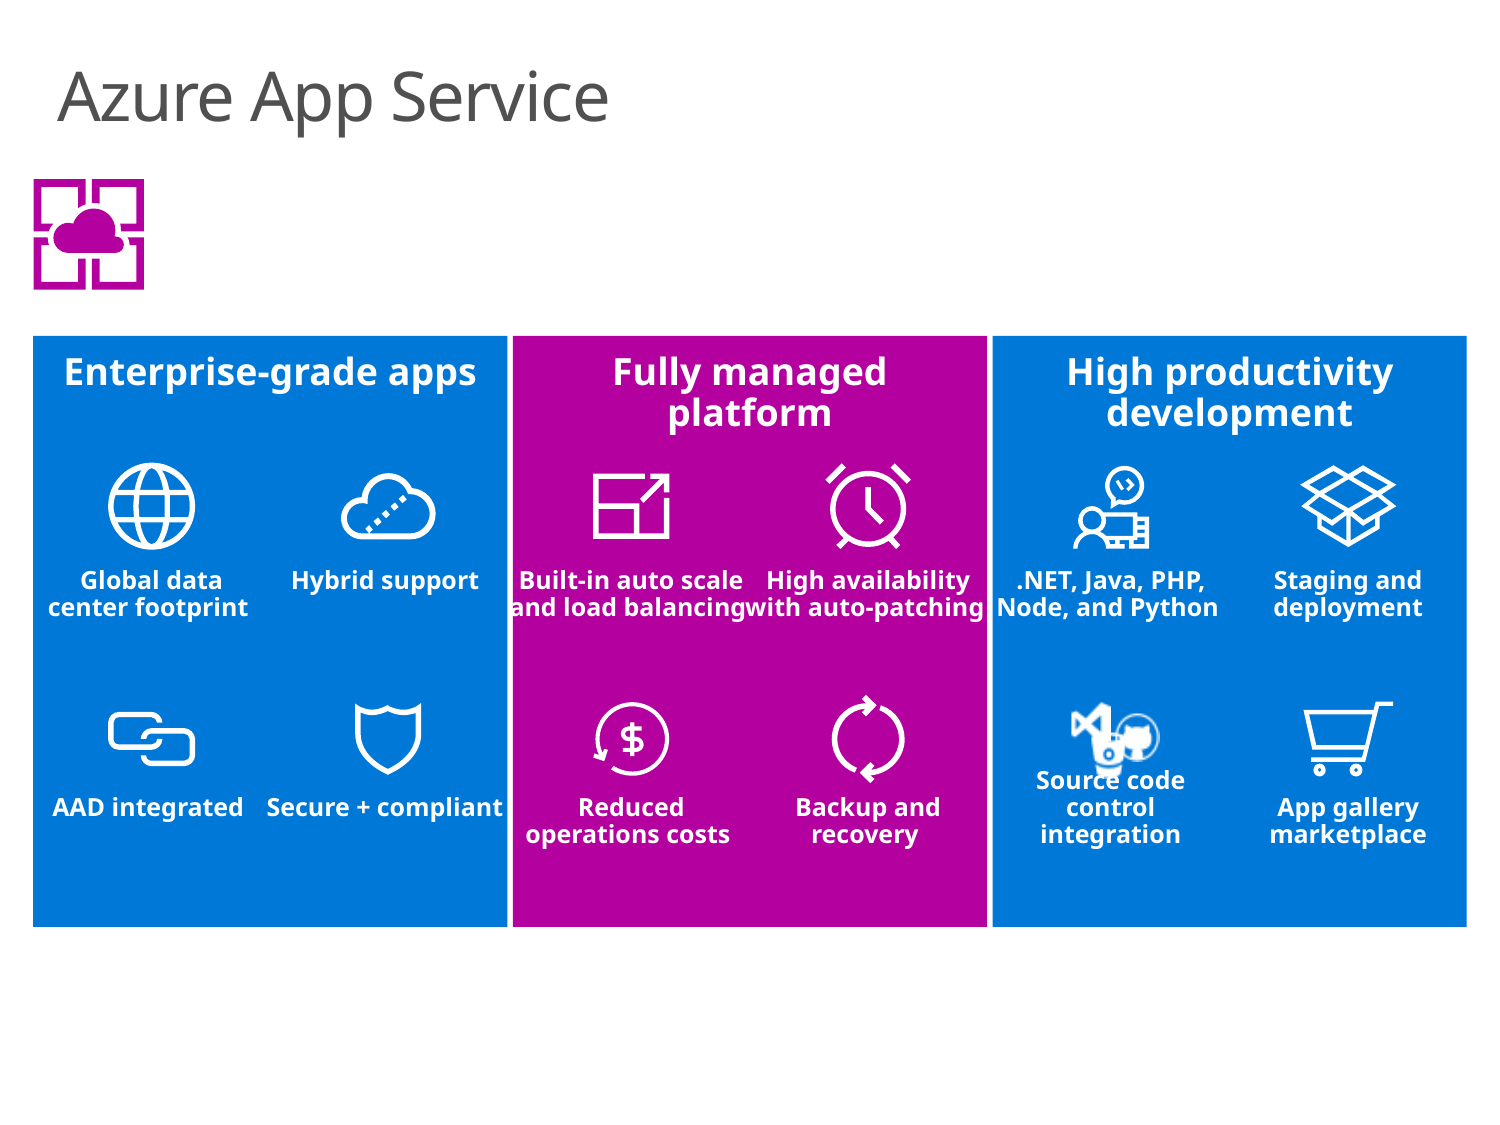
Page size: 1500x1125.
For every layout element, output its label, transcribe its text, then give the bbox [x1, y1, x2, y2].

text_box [1263, 701, 1434, 856]
text_box Fully managed platform [512, 629, 987, 927]
text_box [33, 179, 86, 232]
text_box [988, 463, 1234, 629]
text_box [787, 694, 950, 856]
text_box [53, 208, 124, 253]
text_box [739, 463, 988, 629]
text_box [282, 472, 495, 602]
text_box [519, 701, 744, 856]
text_box Enterprise-grade apps [33, 335, 508, 927]
text_box [91, 179, 144, 232]
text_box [1265, 464, 1432, 629]
text_box [33, 237, 86, 290]
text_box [44, 711, 258, 829]
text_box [503, 473, 739, 629]
title Azure App Service [33, 47, 1468, 196]
text_box [91, 237, 144, 290]
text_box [41, 462, 262, 629]
text_box High productivity development [992, 335, 1467, 927]
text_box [997, 701, 1224, 855]
text_box Fully managed platform [512, 335, 987, 473]
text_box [258, 702, 519, 829]
